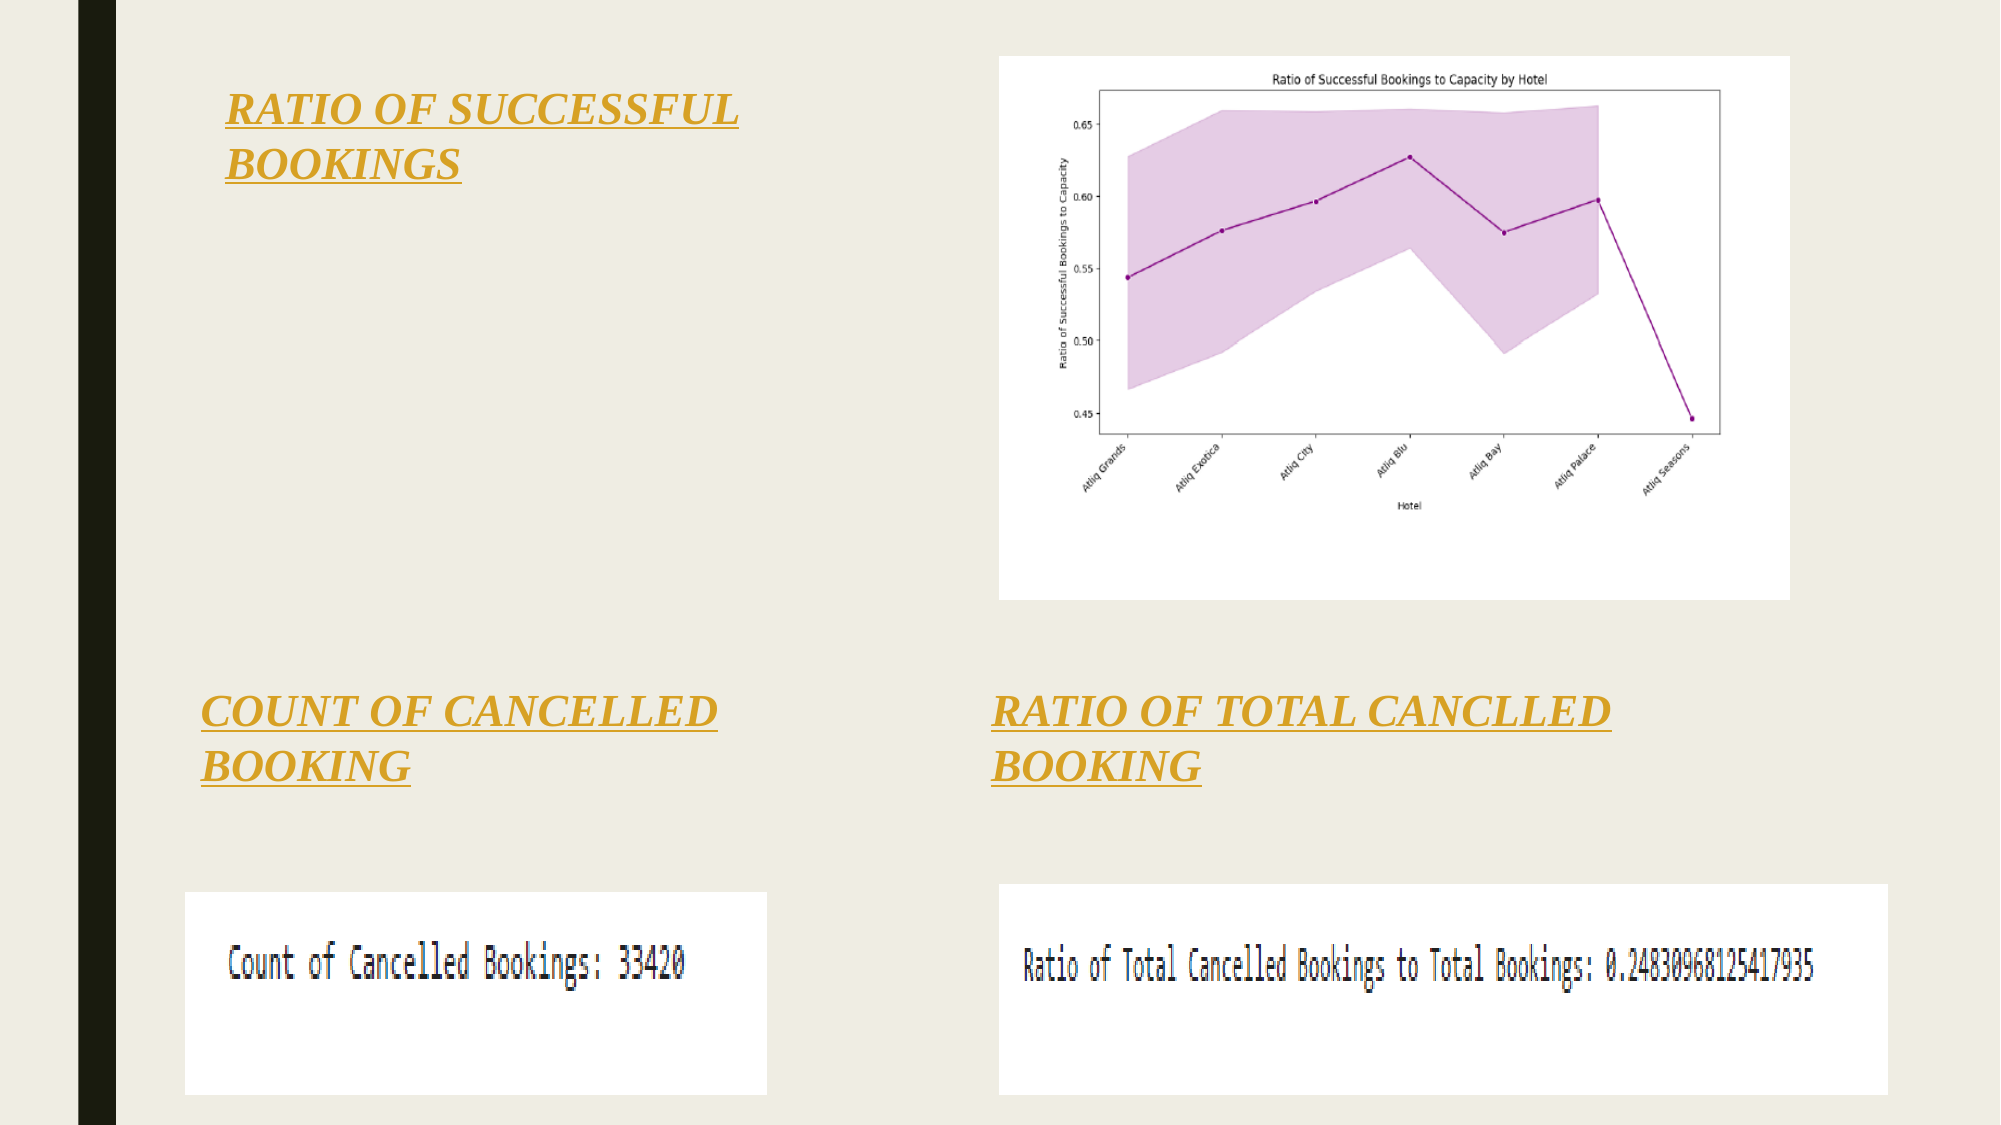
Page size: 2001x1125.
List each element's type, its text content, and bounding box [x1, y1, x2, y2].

text_box COUNT OF CANCELLED BOOKING [185, 673, 739, 799]
picture [185, 892, 767, 1095]
text_box RATIO OF SUCCESSFUL BOOKINGS [210, 70, 764, 196]
picture [999, 884, 1888, 1095]
text_box RATIO OF TOTAL CANCLLED BOOKING [976, 673, 1716, 799]
picture [999, 56, 1790, 600]
